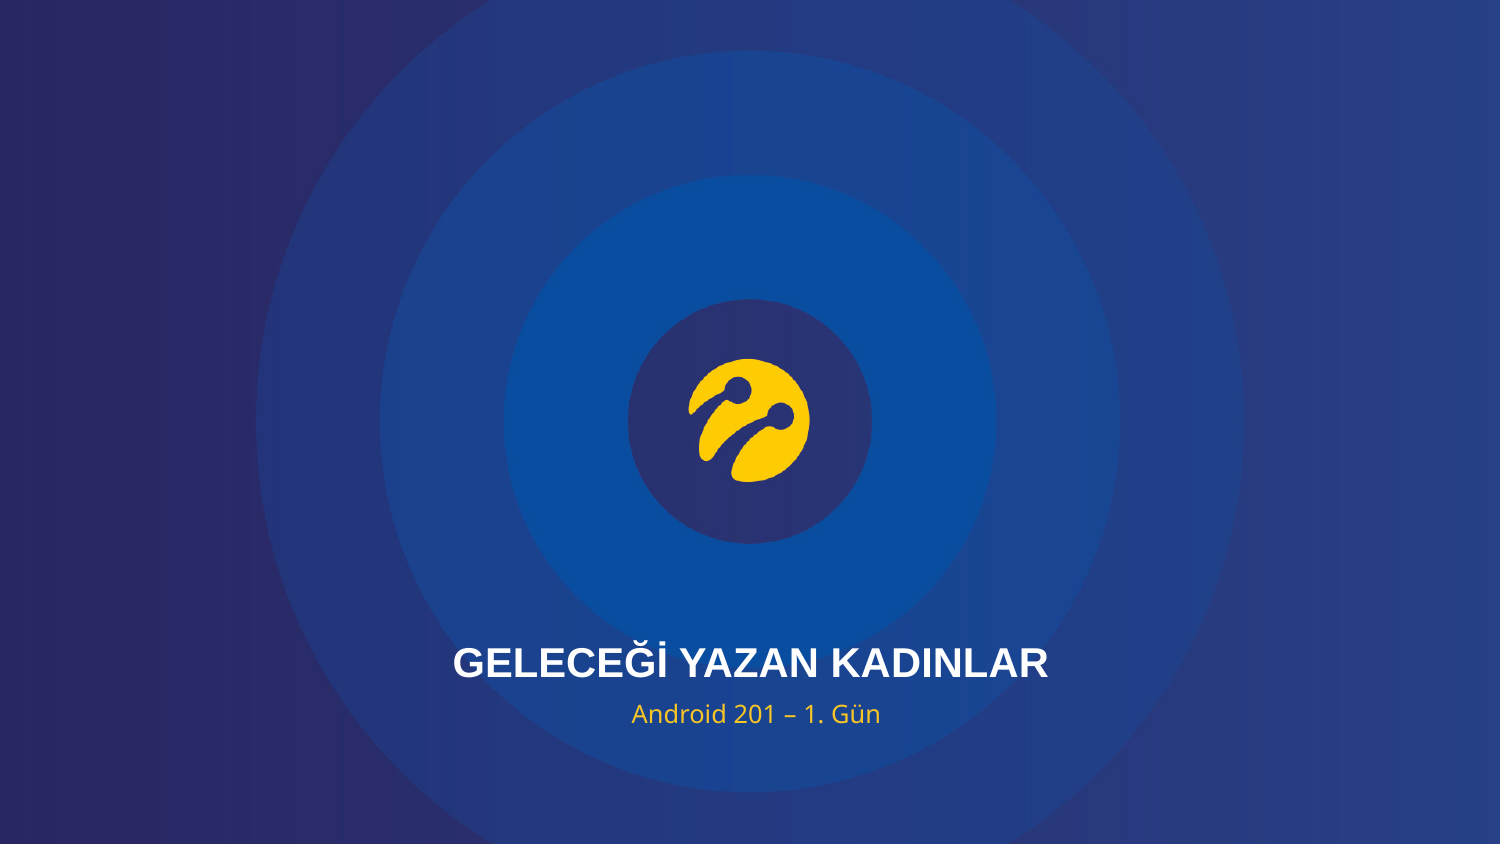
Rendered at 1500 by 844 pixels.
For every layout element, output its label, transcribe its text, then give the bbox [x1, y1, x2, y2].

subtitle GELECEĞİ YAZAN KADINLAR [300, 623, 1213, 690]
picture [0, 0, 1500, 844]
list Android 201 – 1. Gün [300, 696, 1213, 742]
